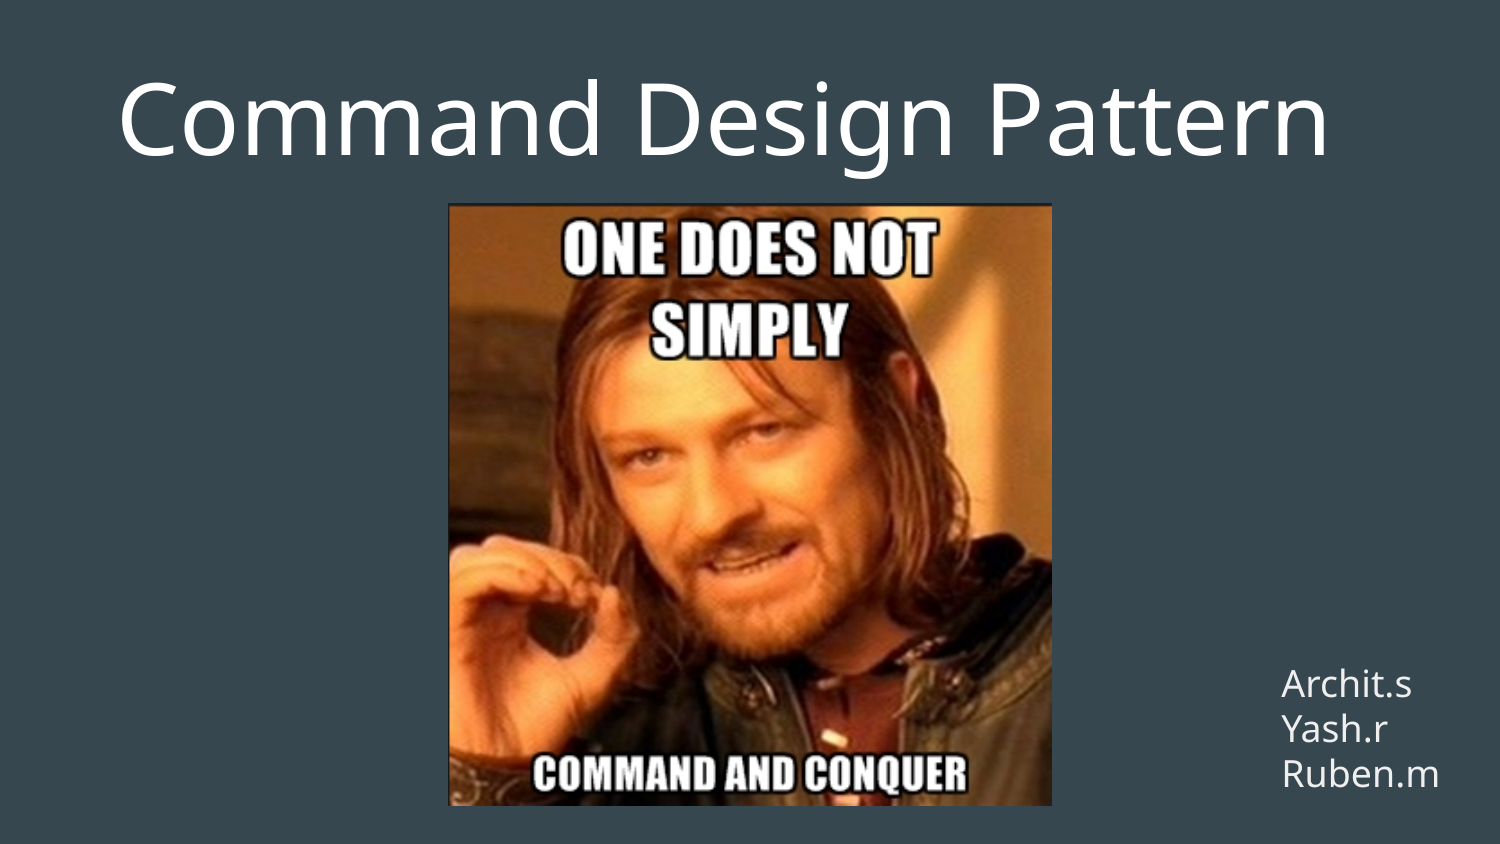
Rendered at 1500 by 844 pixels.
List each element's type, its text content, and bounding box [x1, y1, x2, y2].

text_box Archit.s Yash.r Ruben.m [1266, 645, 1500, 786]
title Command Design Pattern [85, 0, 1365, 190]
picture [448, 203, 1052, 806]
